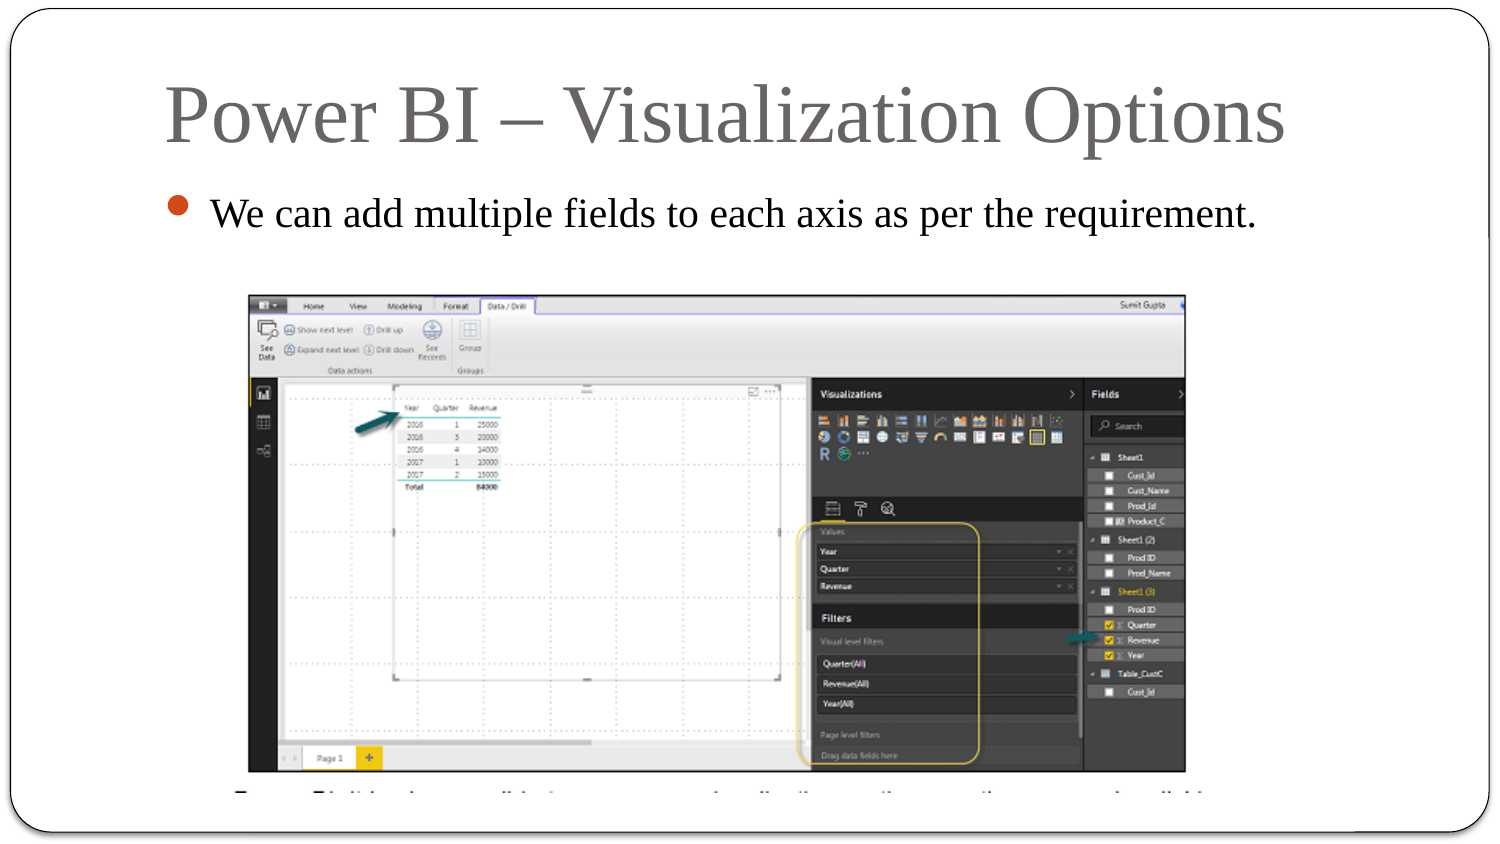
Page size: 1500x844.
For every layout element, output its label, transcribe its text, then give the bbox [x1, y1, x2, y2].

title Power BI – Visualization Options [150, 33, 1425, 175]
picture [224, 284, 1209, 793]
list We can add multiple fields to each axis as per the requirement. [150, 178, 1425, 741]
